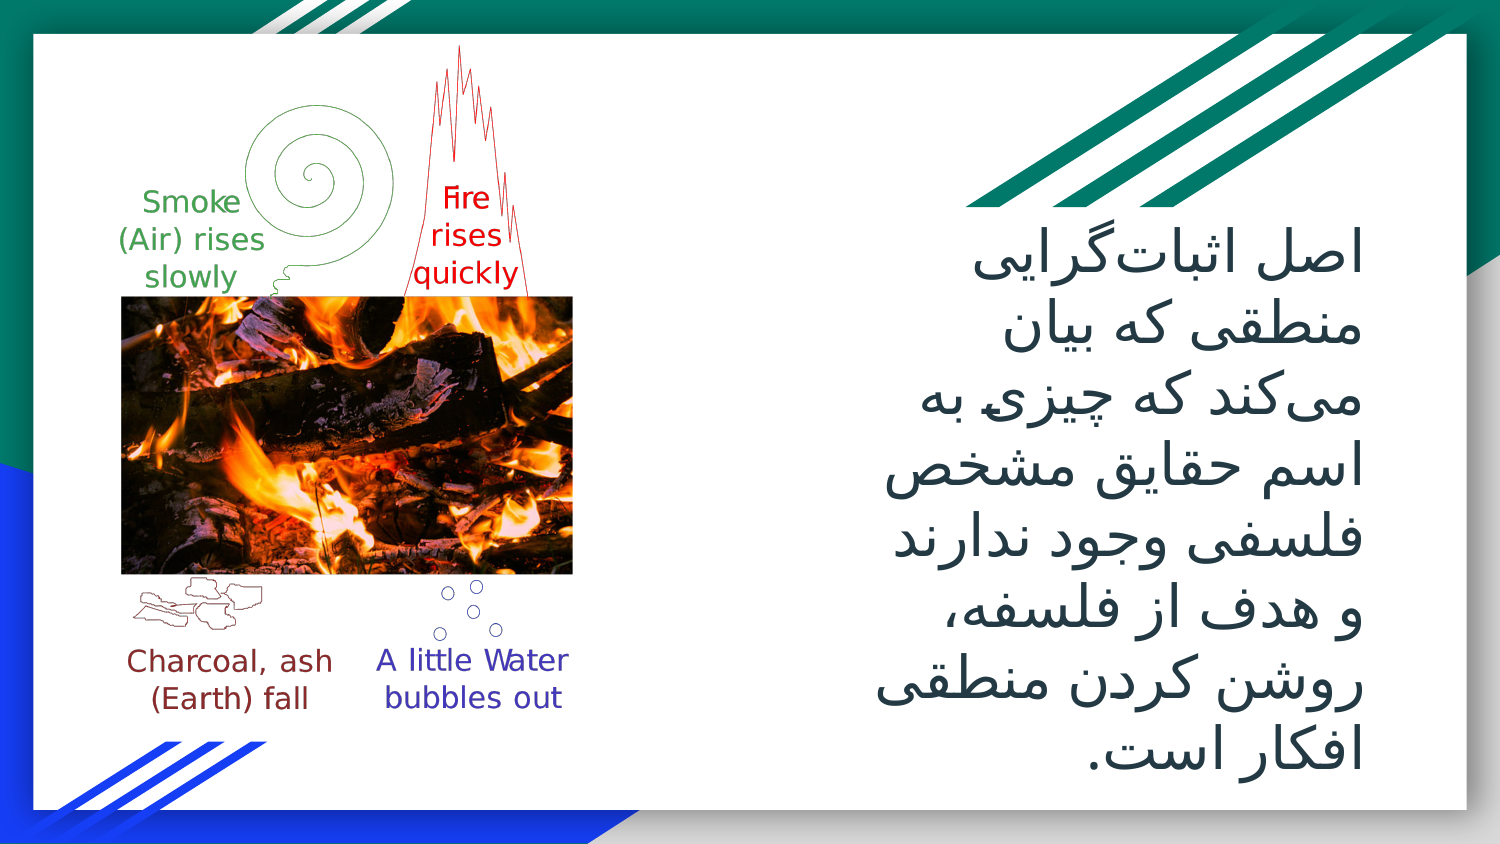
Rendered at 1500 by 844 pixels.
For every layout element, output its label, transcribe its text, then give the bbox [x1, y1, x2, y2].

title اصل اثبات‌گرایی منطقی که بیان می‌کند که چیزی به اسم حقایق مشخص فلسفی وجود ندارند و هدف از فلسفه، روشن کردن منطقی افکار است. [834, 205, 1382, 789]
picture [105, 32, 586, 729]
